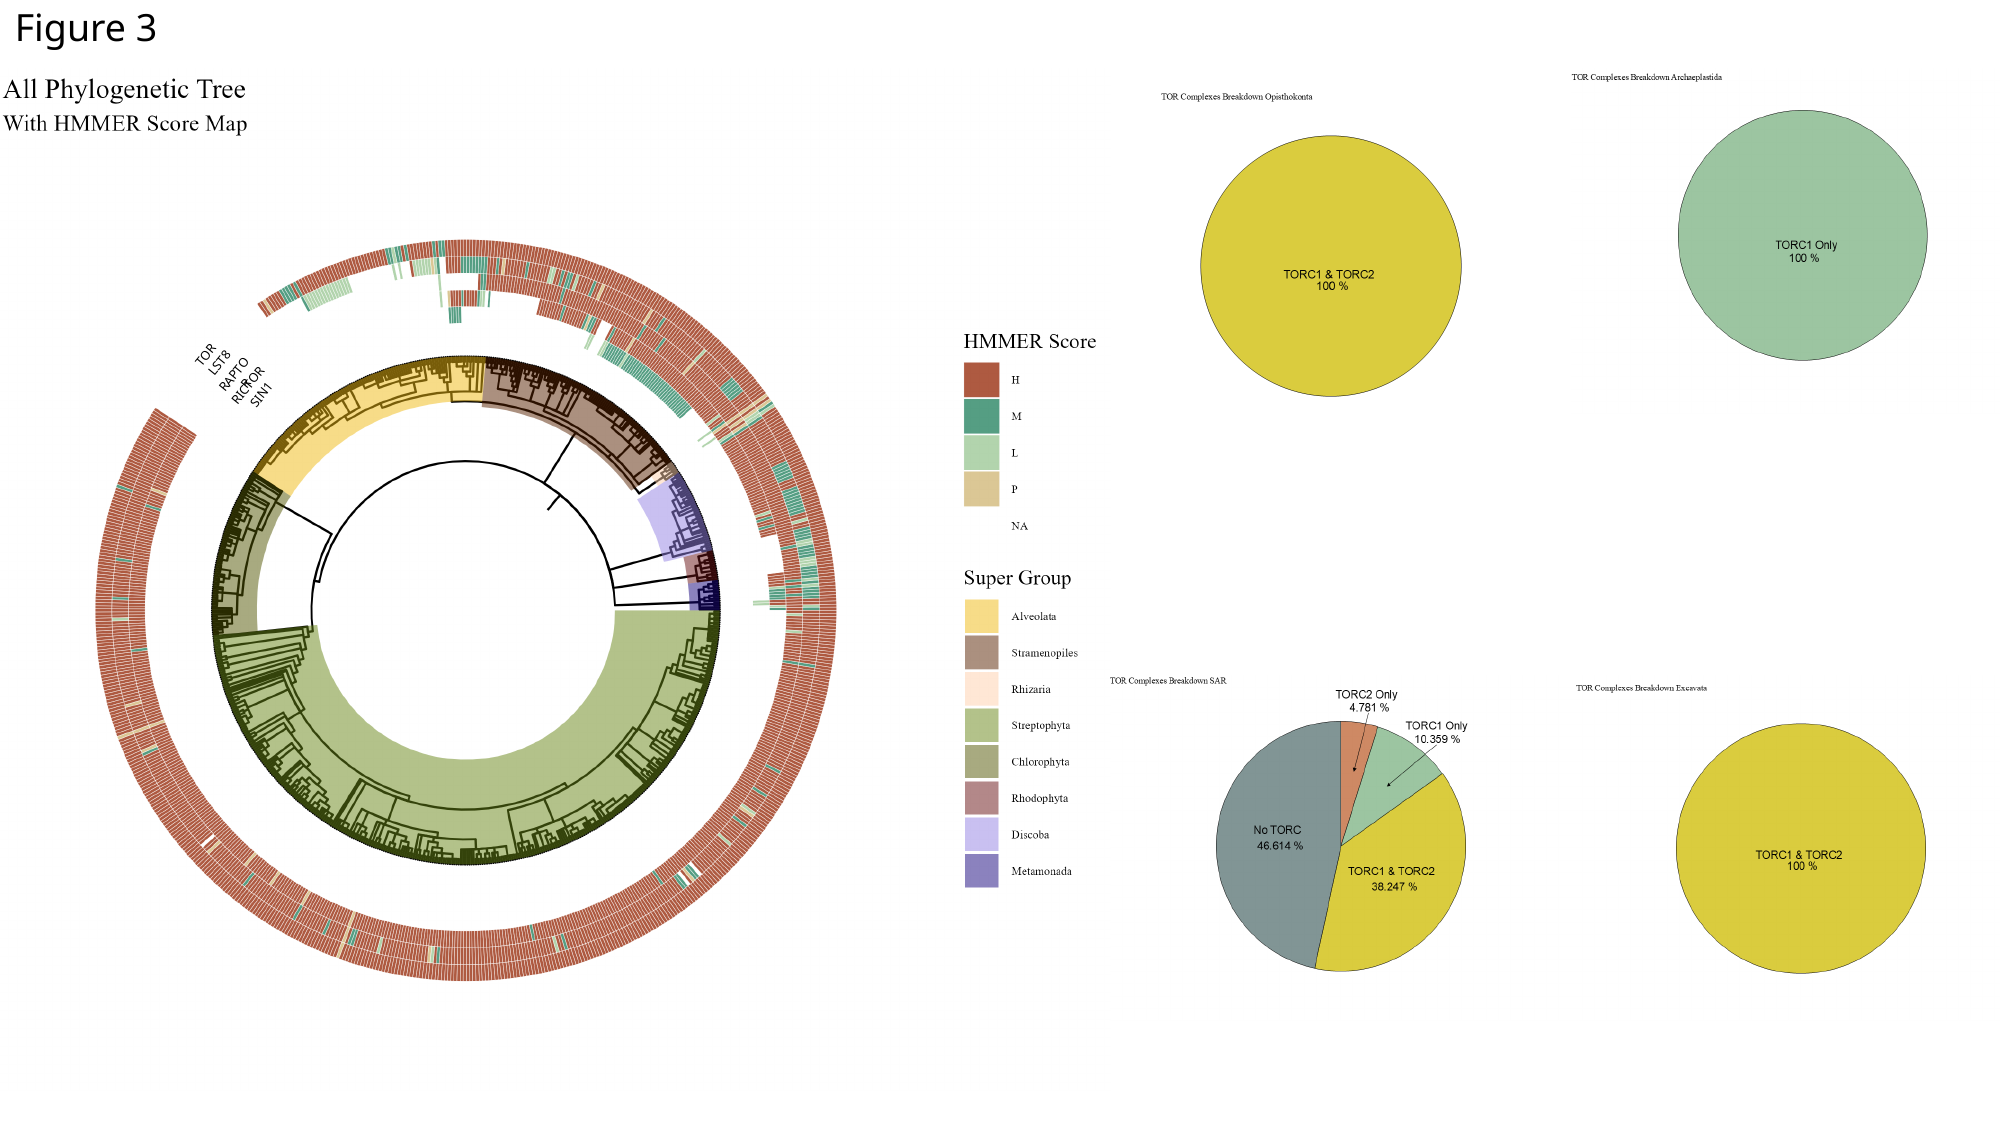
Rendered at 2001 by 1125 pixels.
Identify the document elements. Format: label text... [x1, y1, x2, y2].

text_box Figure 3 [0, 0, 648, 57]
picture [1111, 68, 2000, 450]
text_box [0, 68, 1111, 1092]
picture [1111, 674, 2000, 1022]
